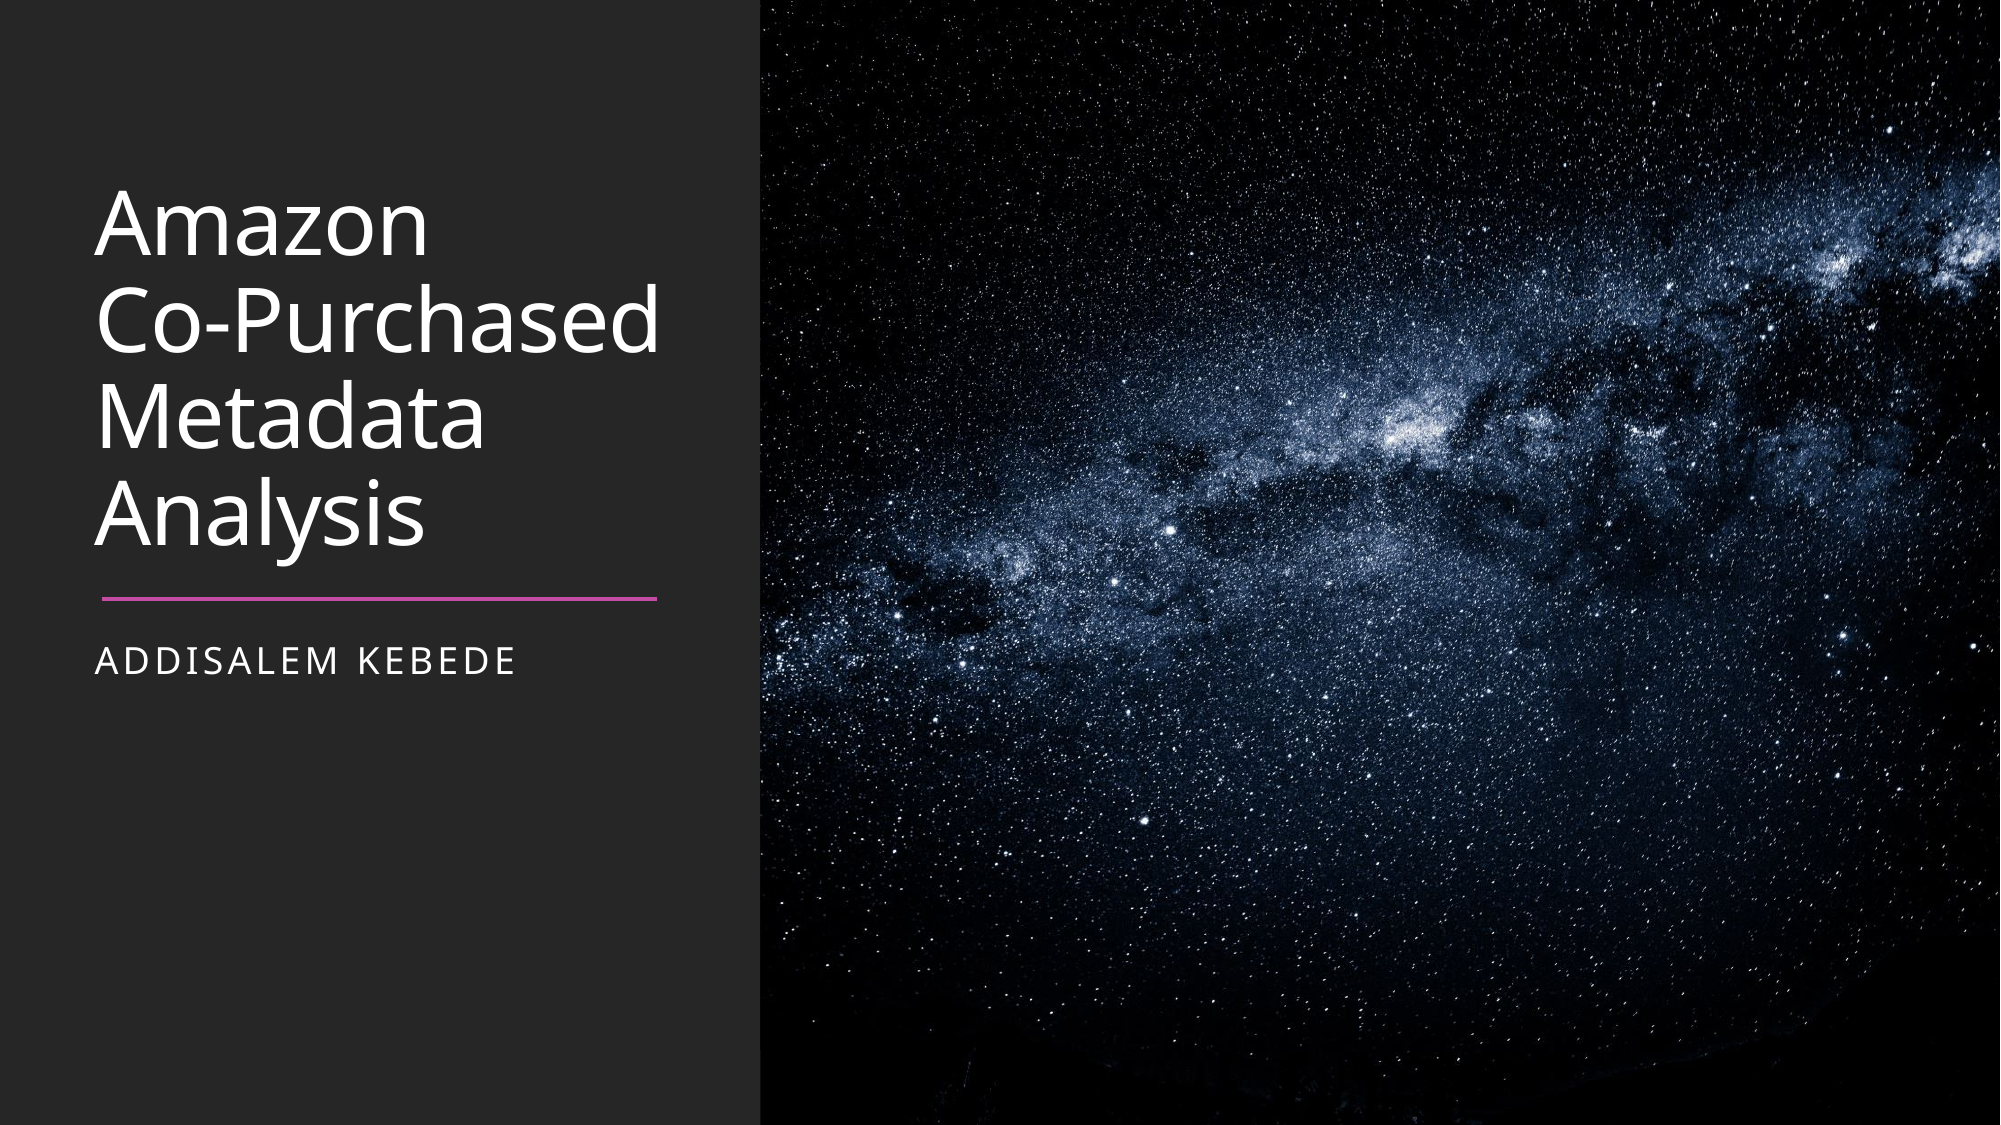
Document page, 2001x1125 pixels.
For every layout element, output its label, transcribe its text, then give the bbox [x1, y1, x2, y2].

subtitle Addisalem Kebede [79, 625, 680, 1011]
title Amazon Co-Purchased Metadata Analysis [79, 104, 680, 573]
picture [759, 0, 2000, 1125]
text_box [0, 0, 758, 1125]
